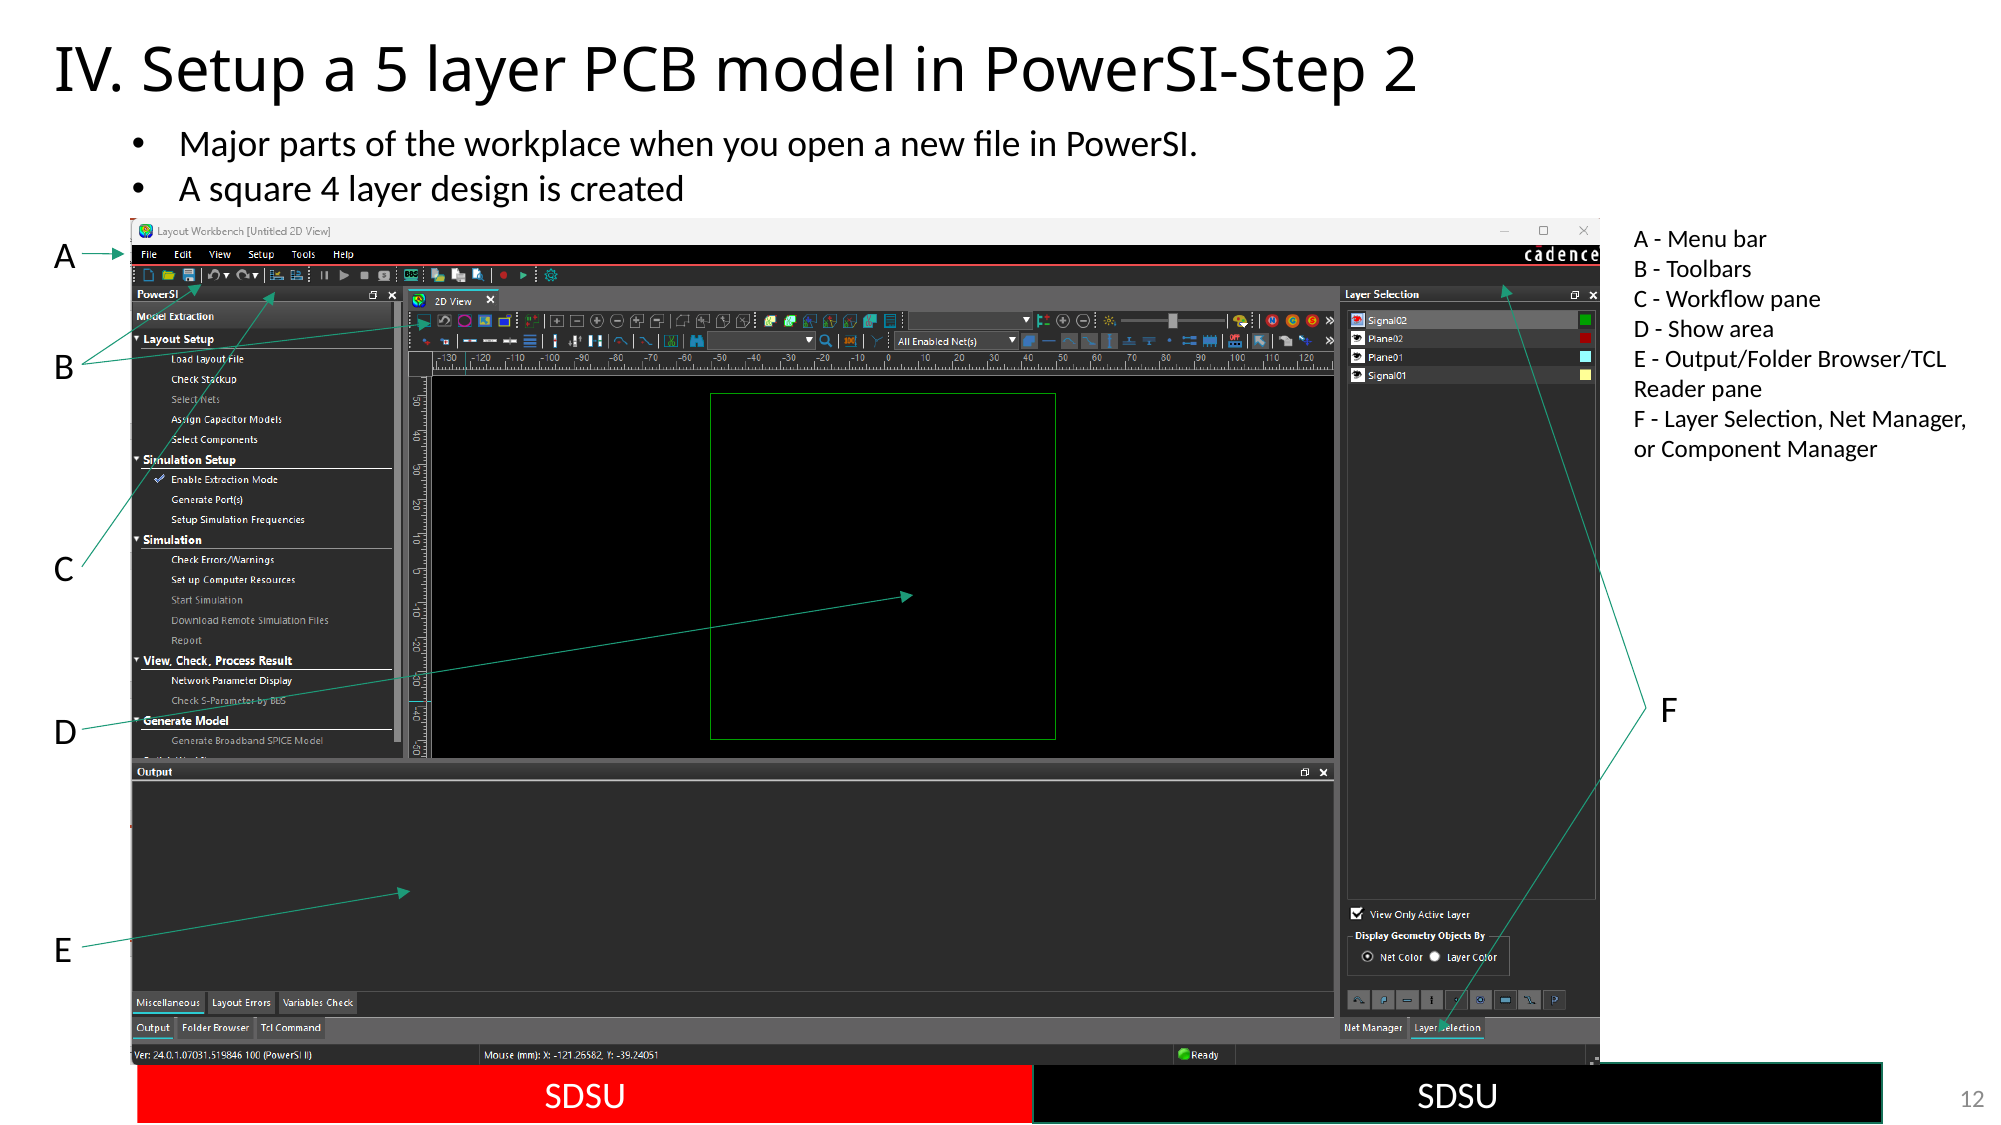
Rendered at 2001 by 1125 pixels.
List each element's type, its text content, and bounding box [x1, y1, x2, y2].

text_box A [39, 223, 82, 284]
text_box F [1646, 678, 1689, 738]
slide_number 12 [1550, 1067, 2000, 1125]
text_box A - Menu bar B - Toolbars C - Workflow pane D - Show area E - Output/Folder Browser/TCL Reader pane F - Layer Selection, Net Manager, or Component Manager [1619, 215, 2000, 470]
text_box D [39, 699, 82, 760]
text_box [81, 291, 275, 568]
text_box E [39, 917, 82, 977]
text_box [1502, 284, 1646, 708]
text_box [275, 323, 431, 365]
text_box B [39, 334, 81, 395]
text_box C [39, 536, 82, 597]
picture [130, 218, 1600, 1065]
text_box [81, 594, 914, 730]
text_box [1438, 708, 1646, 1033]
title IV. Setup a 5 layer PCB model in PowerSI-Step 2 [39, 30, 1845, 113]
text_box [81, 891, 411, 948]
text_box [81, 284, 202, 291]
text_box Major parts of the workplace when you open a new file in PowerSI. A square 4 layer design is created [117, 112, 1215, 217]
